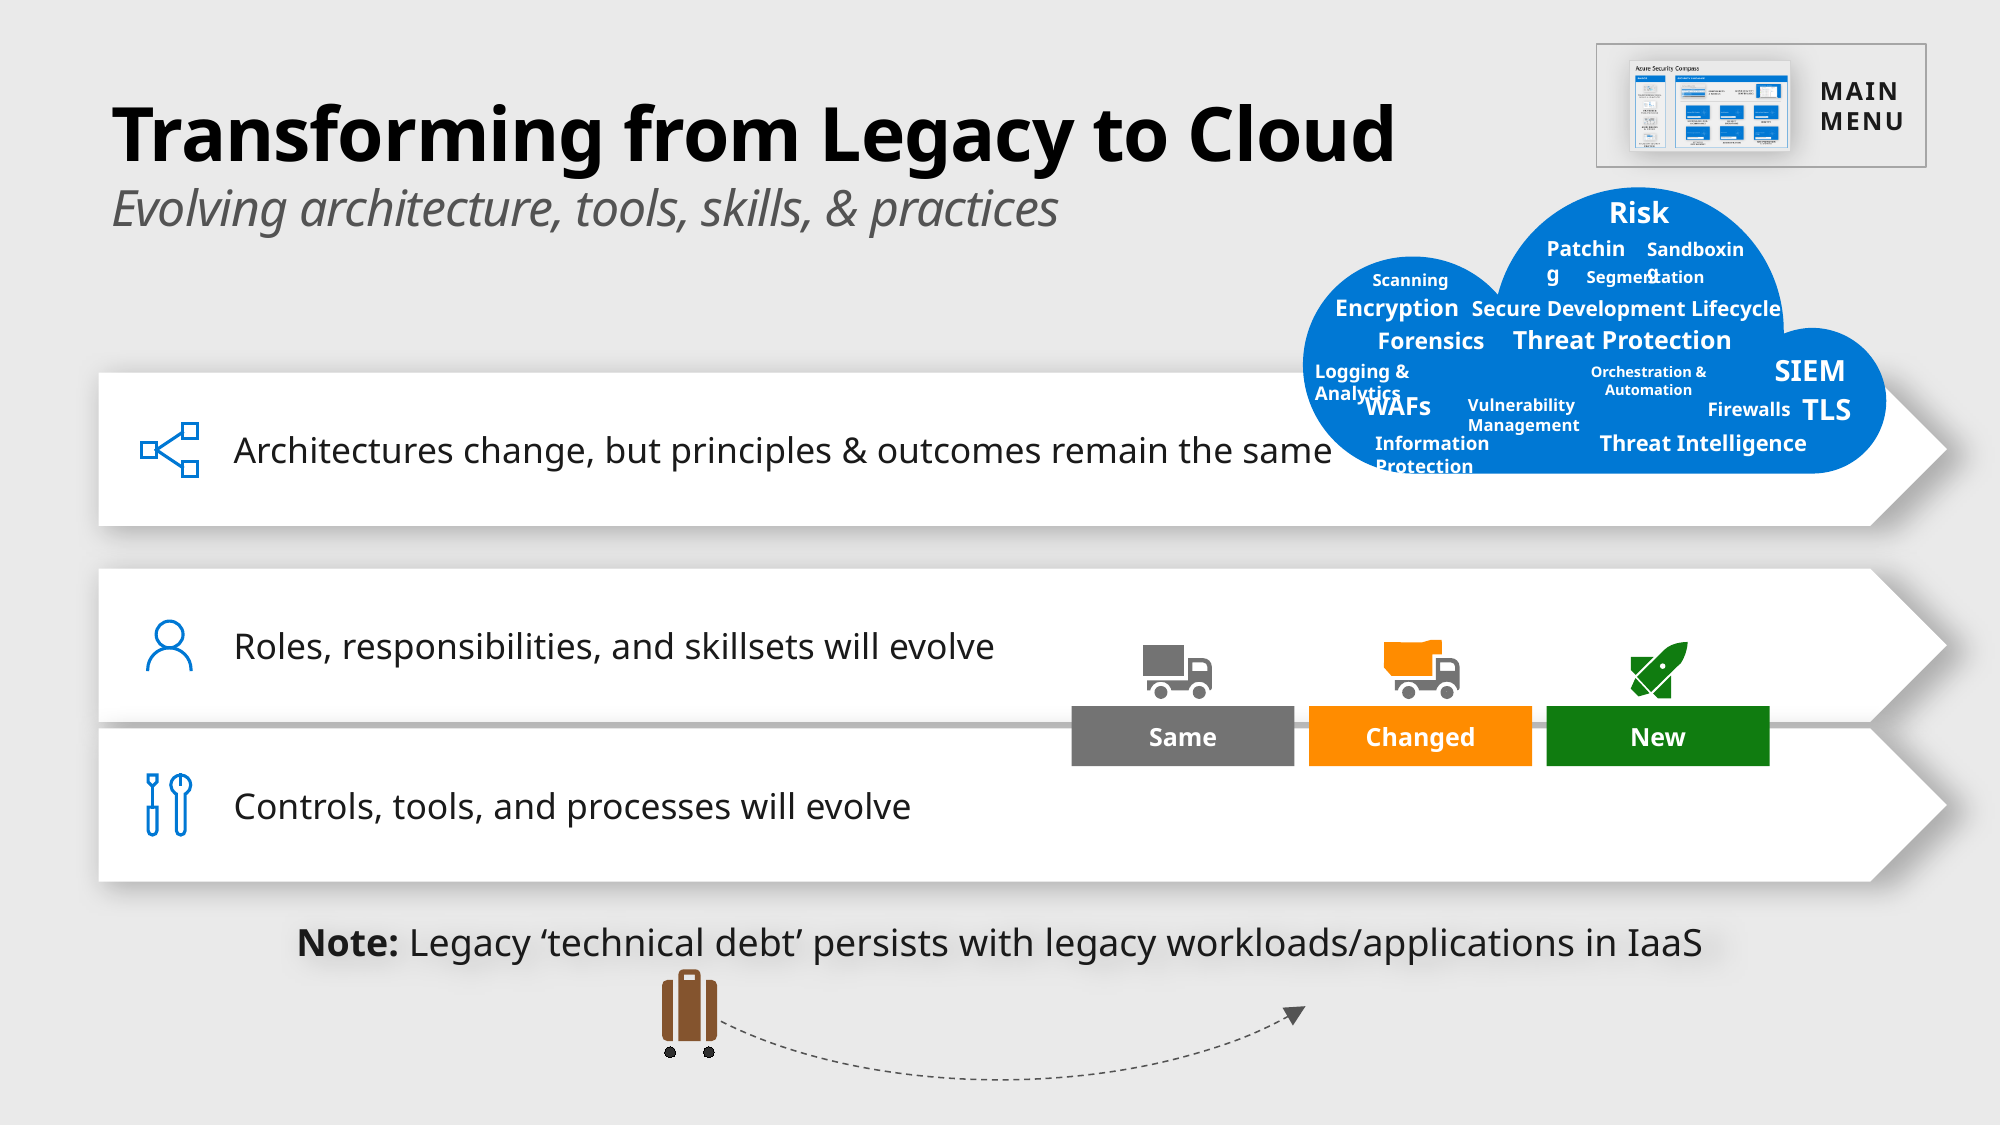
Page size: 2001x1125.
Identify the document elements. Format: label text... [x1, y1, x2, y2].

text_box Note: Legacy ‘technical debt’ persists with legacy workloads/applications in IaaS [1053, 904, 1893, 980]
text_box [98, 372, 1948, 526]
title Transforming from Legacy to Cloud Evolving architecture, tools, skills, & practices [110, 86, 1919, 238]
text_box [718, 884, 1306, 1081]
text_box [1071, 644, 1295, 767]
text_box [1308, 639, 1533, 767]
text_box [1596, 43, 1940, 168]
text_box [98, 568, 1948, 723]
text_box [661, 968, 718, 1059]
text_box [98, 728, 1948, 882]
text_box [1546, 630, 1770, 767]
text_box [1300, 185, 1930, 476]
text_box Note: Legacy ‘technical debt’ persists with legacy workloads/applications in IaaS [107, 904, 956, 980]
